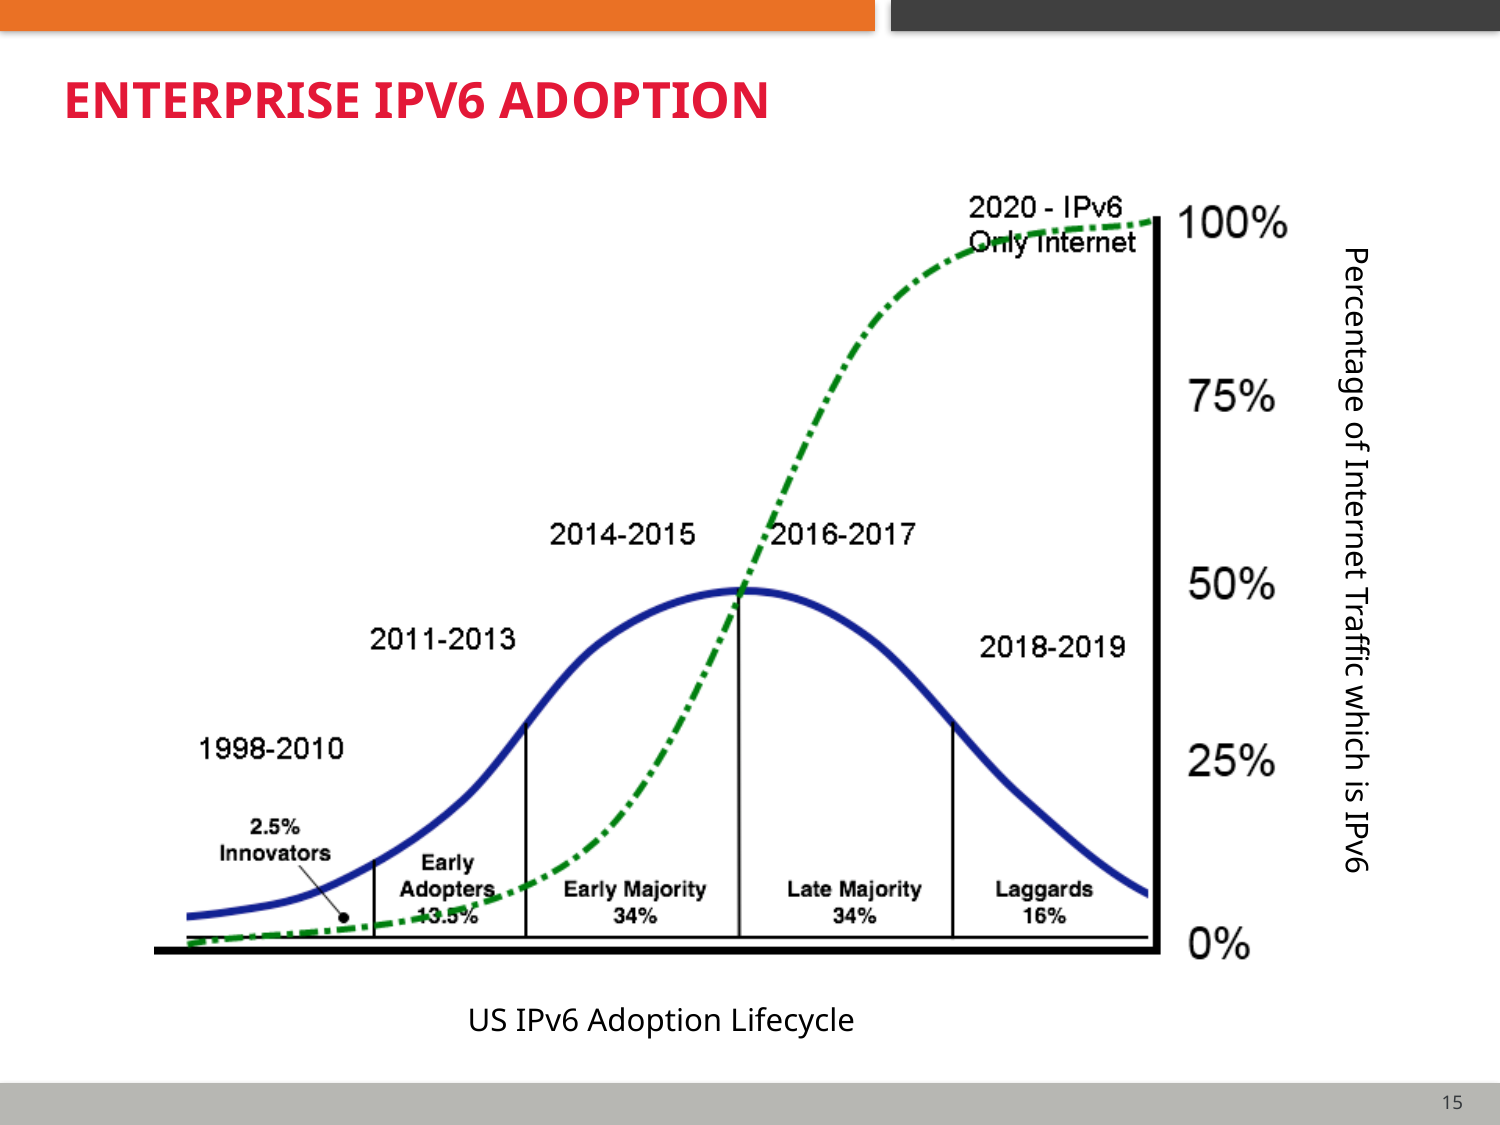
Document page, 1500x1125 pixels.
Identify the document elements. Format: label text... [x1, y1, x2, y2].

title Enterprise IPv6 Adoption [48, 54, 1424, 142]
picture [154, 182, 1297, 984]
text_box Percentage of Internet Traffic which is IPv6 [1332, 231, 1385, 940]
text_box US IPv6 Adoption Lifecycle [452, 992, 928, 1045]
